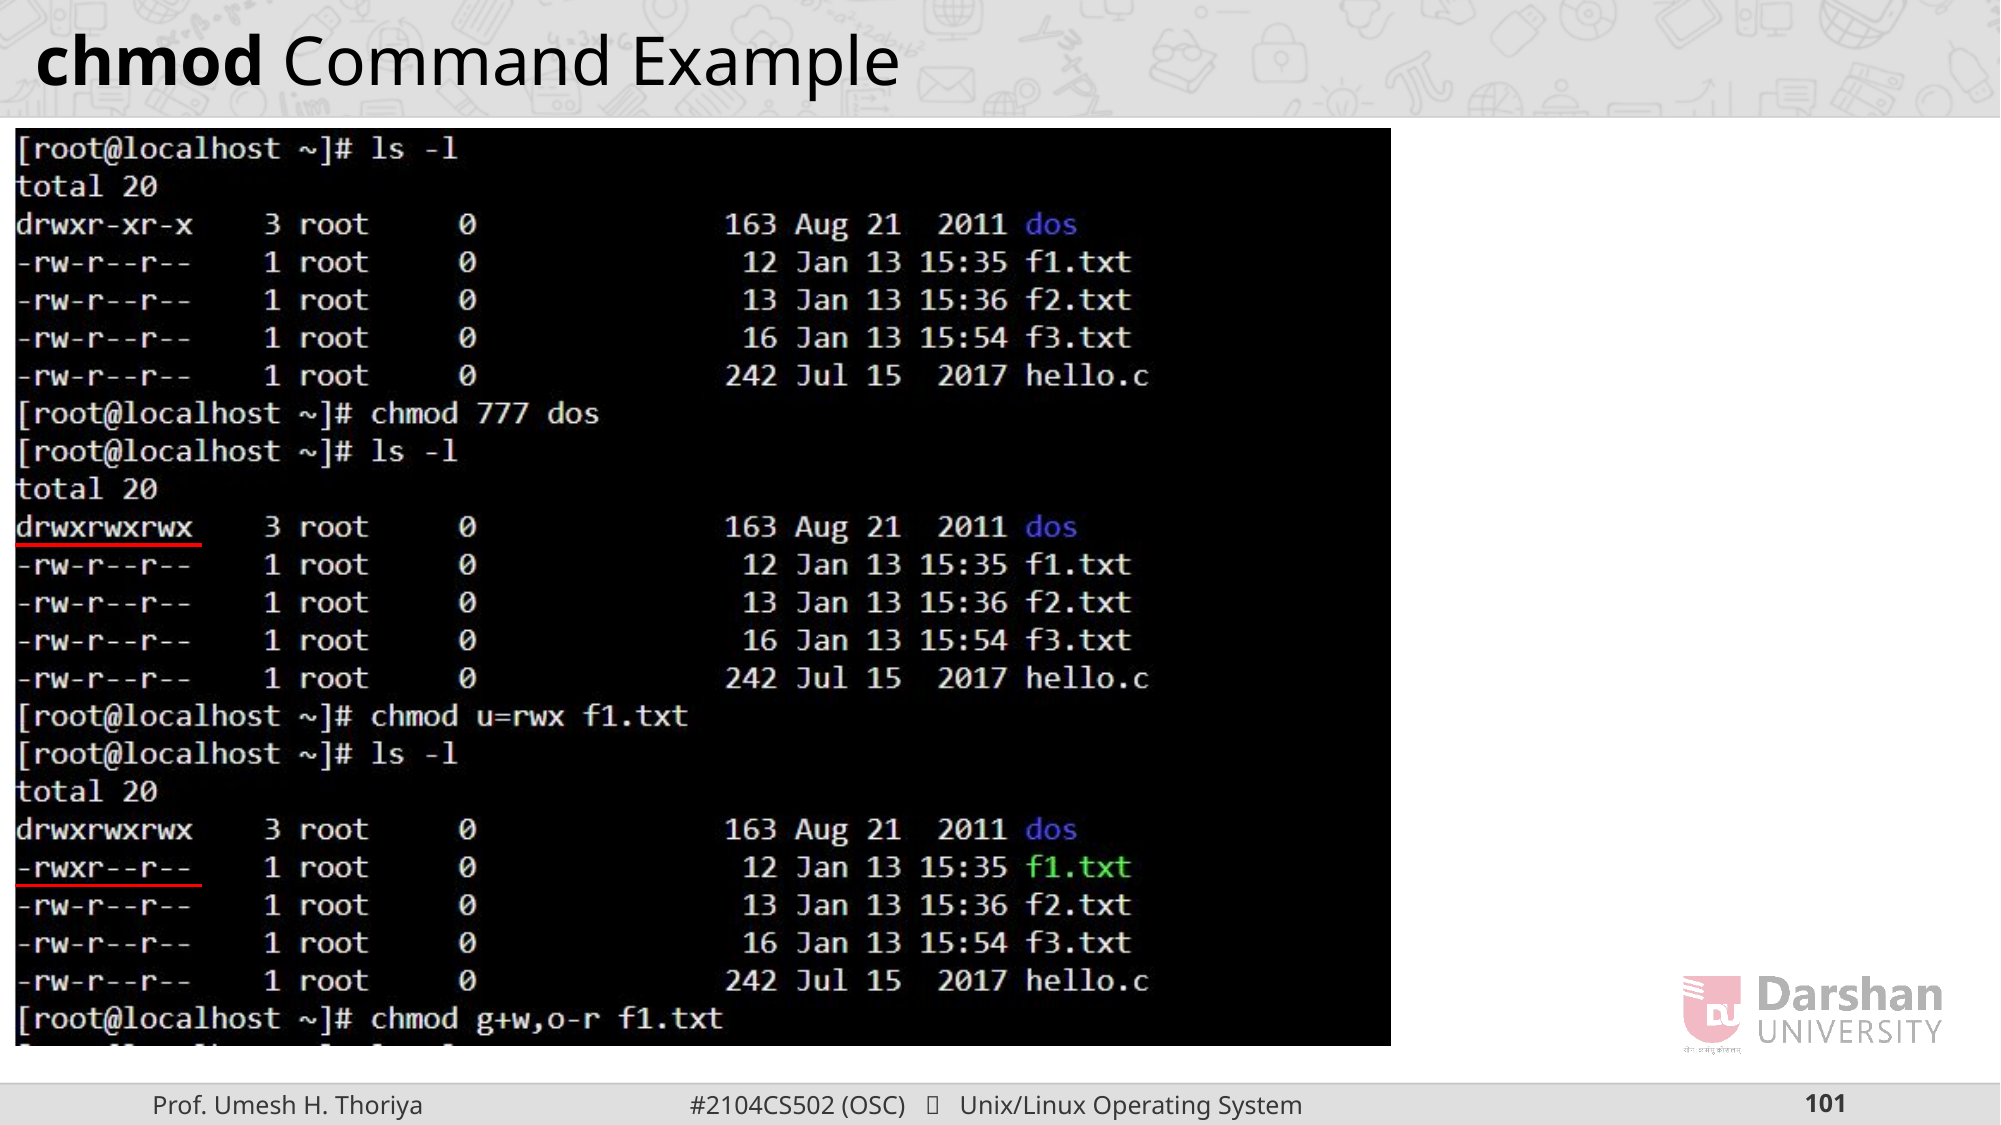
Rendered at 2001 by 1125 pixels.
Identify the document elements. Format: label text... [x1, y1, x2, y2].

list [14, 128, 1391, 1046]
table_cell Ignores case [1662, 951, 1963, 1079]
title chmod Command Example [0, 0, 2000, 117]
